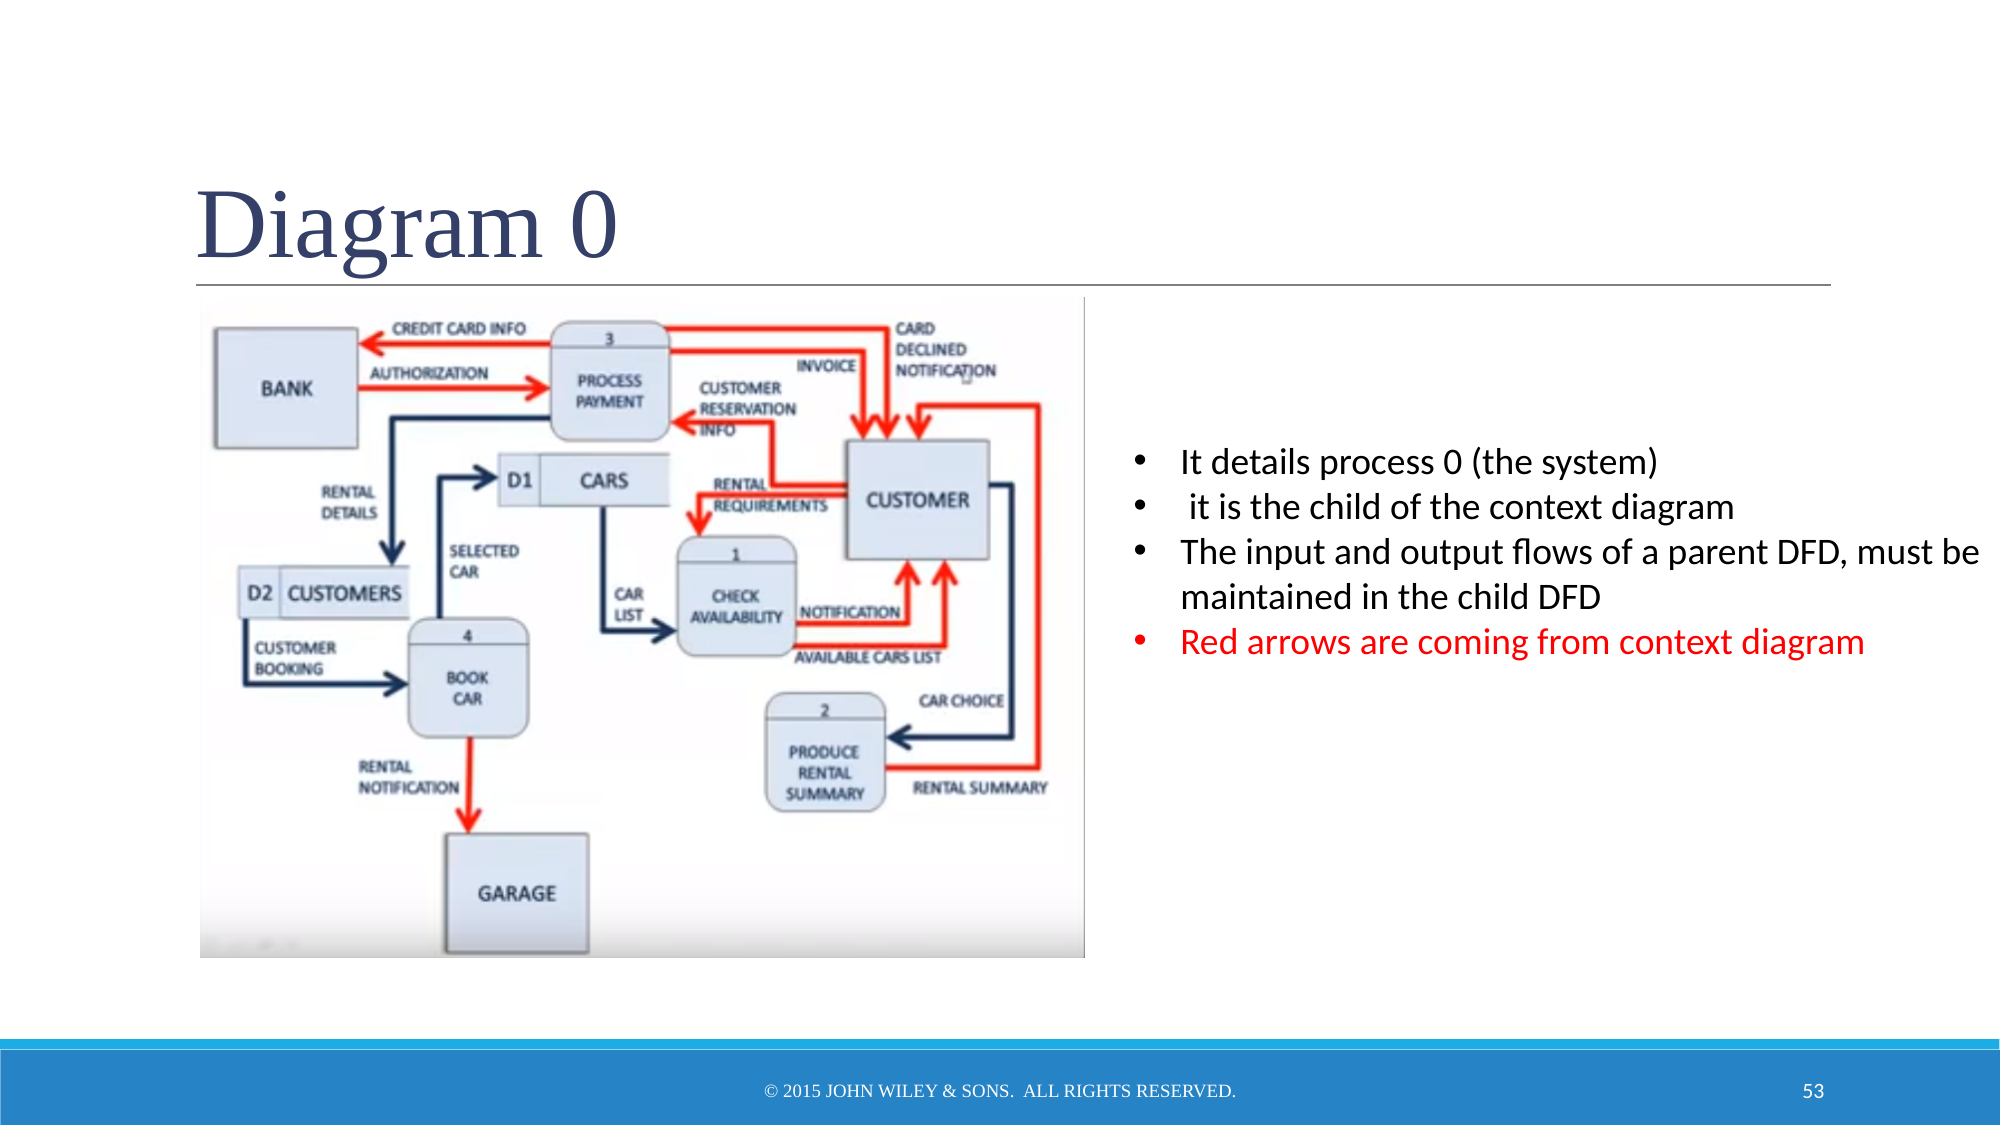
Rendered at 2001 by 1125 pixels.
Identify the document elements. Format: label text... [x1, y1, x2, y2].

slide_number ‹#› [1624, 1059, 1840, 1120]
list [200, 297, 1086, 959]
text_box It details process 0 (the system) it is the child of the context diagram The input and output flows of a parent DFD, must be maintained in the child DFD Red arrows are coming from context diagram [1118, 429, 2000, 673]
title Diagram 0 [180, 47, 1830, 285]
footer © 2015 JOHN WILEY & SONS. ALL RIGHTS RESERVED. [604, 1059, 1396, 1120]
